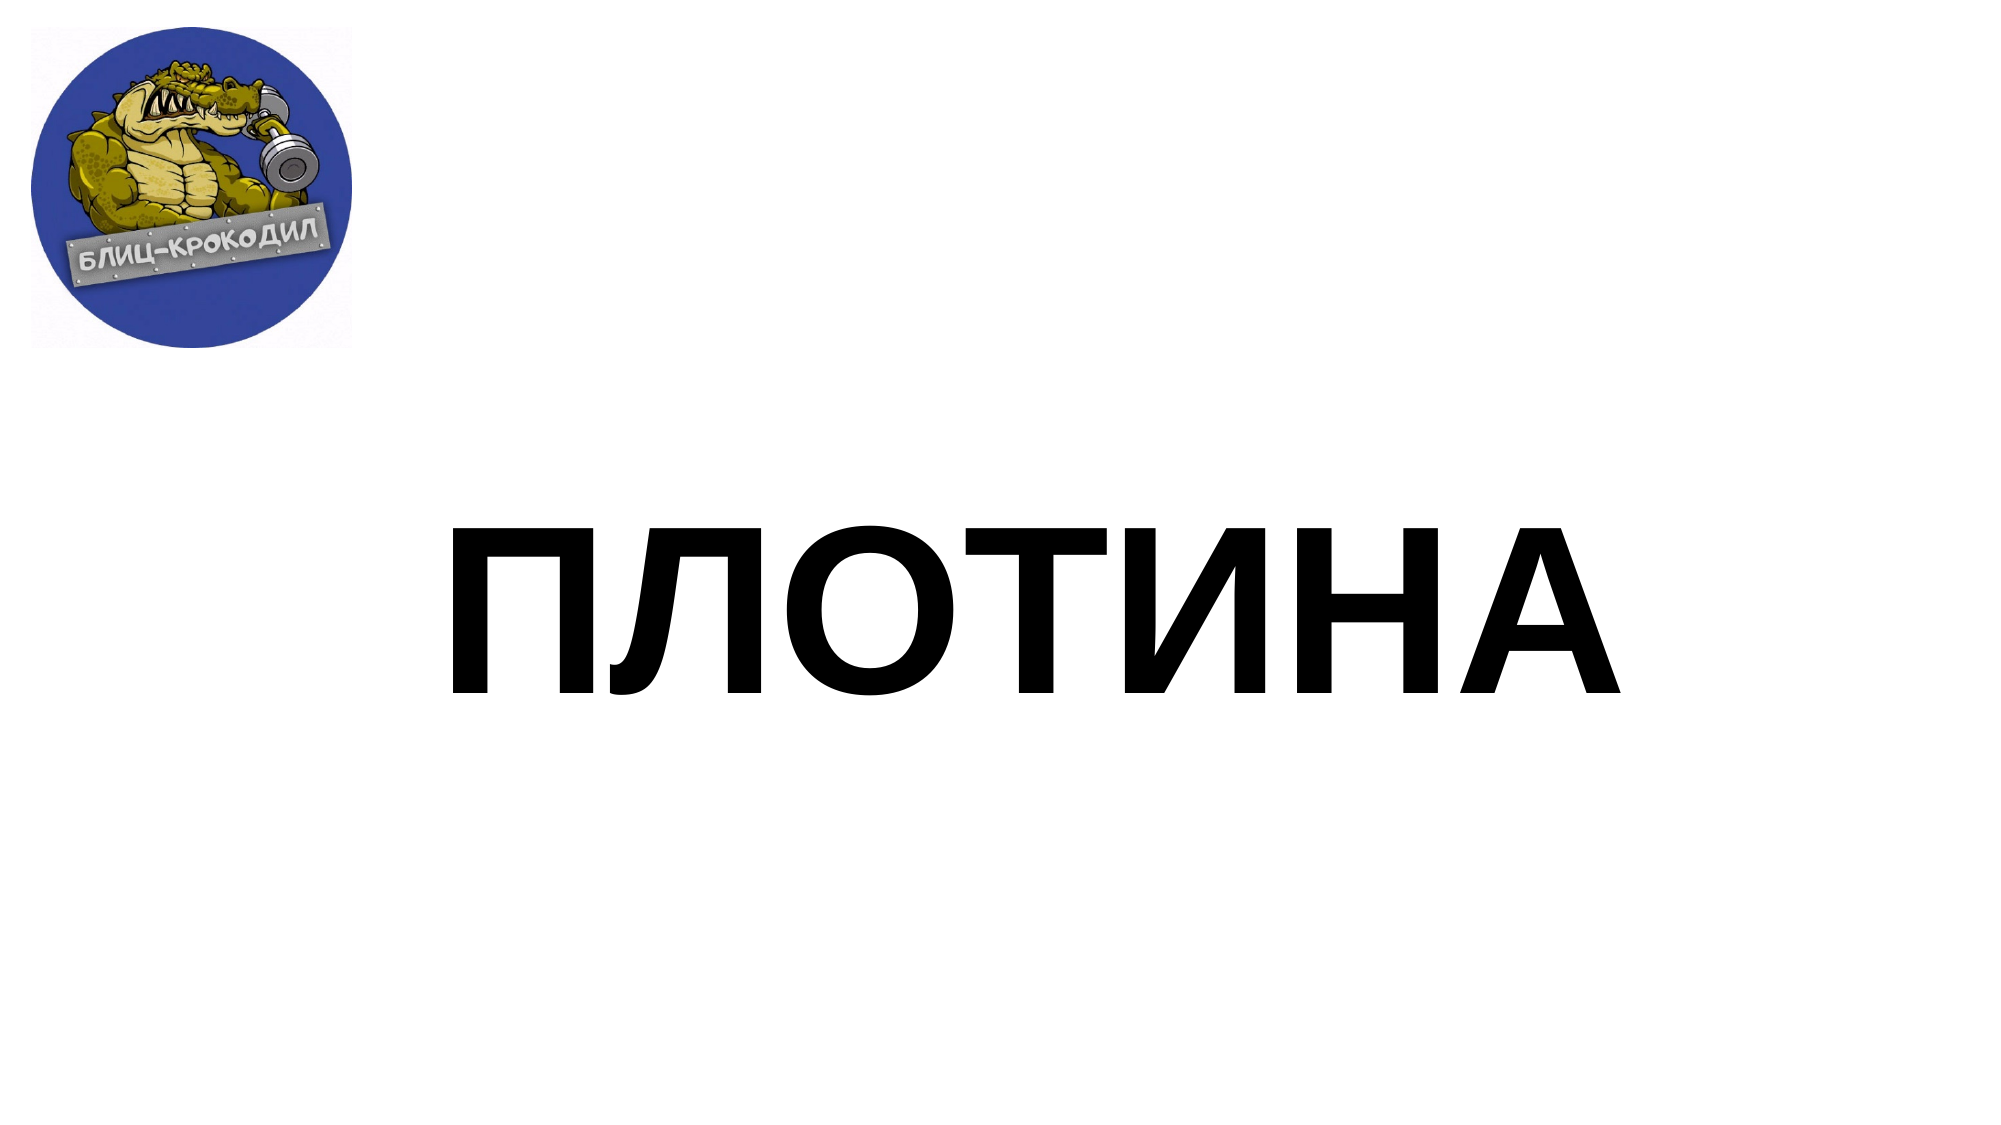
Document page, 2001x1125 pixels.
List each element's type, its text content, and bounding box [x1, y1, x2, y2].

picture [31, 27, 352, 348]
title ПЛОТИНА [282, 361, 1783, 754]
